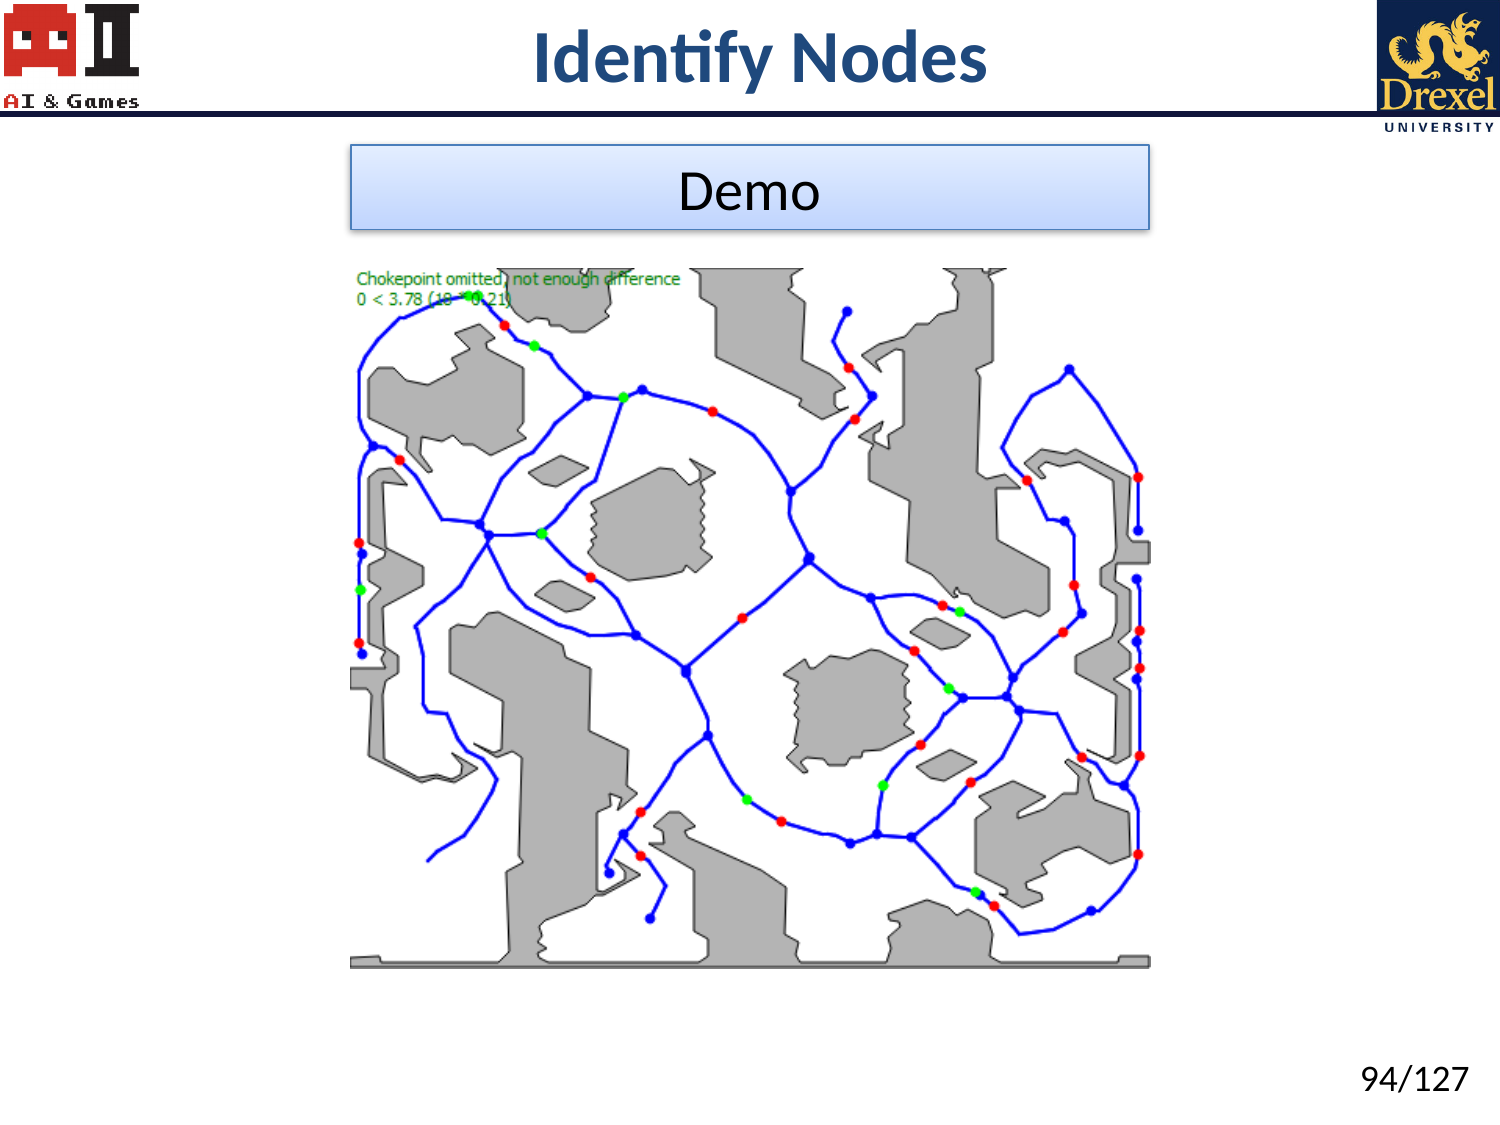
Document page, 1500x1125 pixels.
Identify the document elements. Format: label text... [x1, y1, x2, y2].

picture [350, 268, 1152, 970]
picture [1376, 117, 1500, 132]
picture [4, 4, 139, 108]
title Identify Nodes [144, 0, 1377, 115]
picture [1377, 0, 1500, 111]
text_box Demo [350, 144, 1150, 230]
